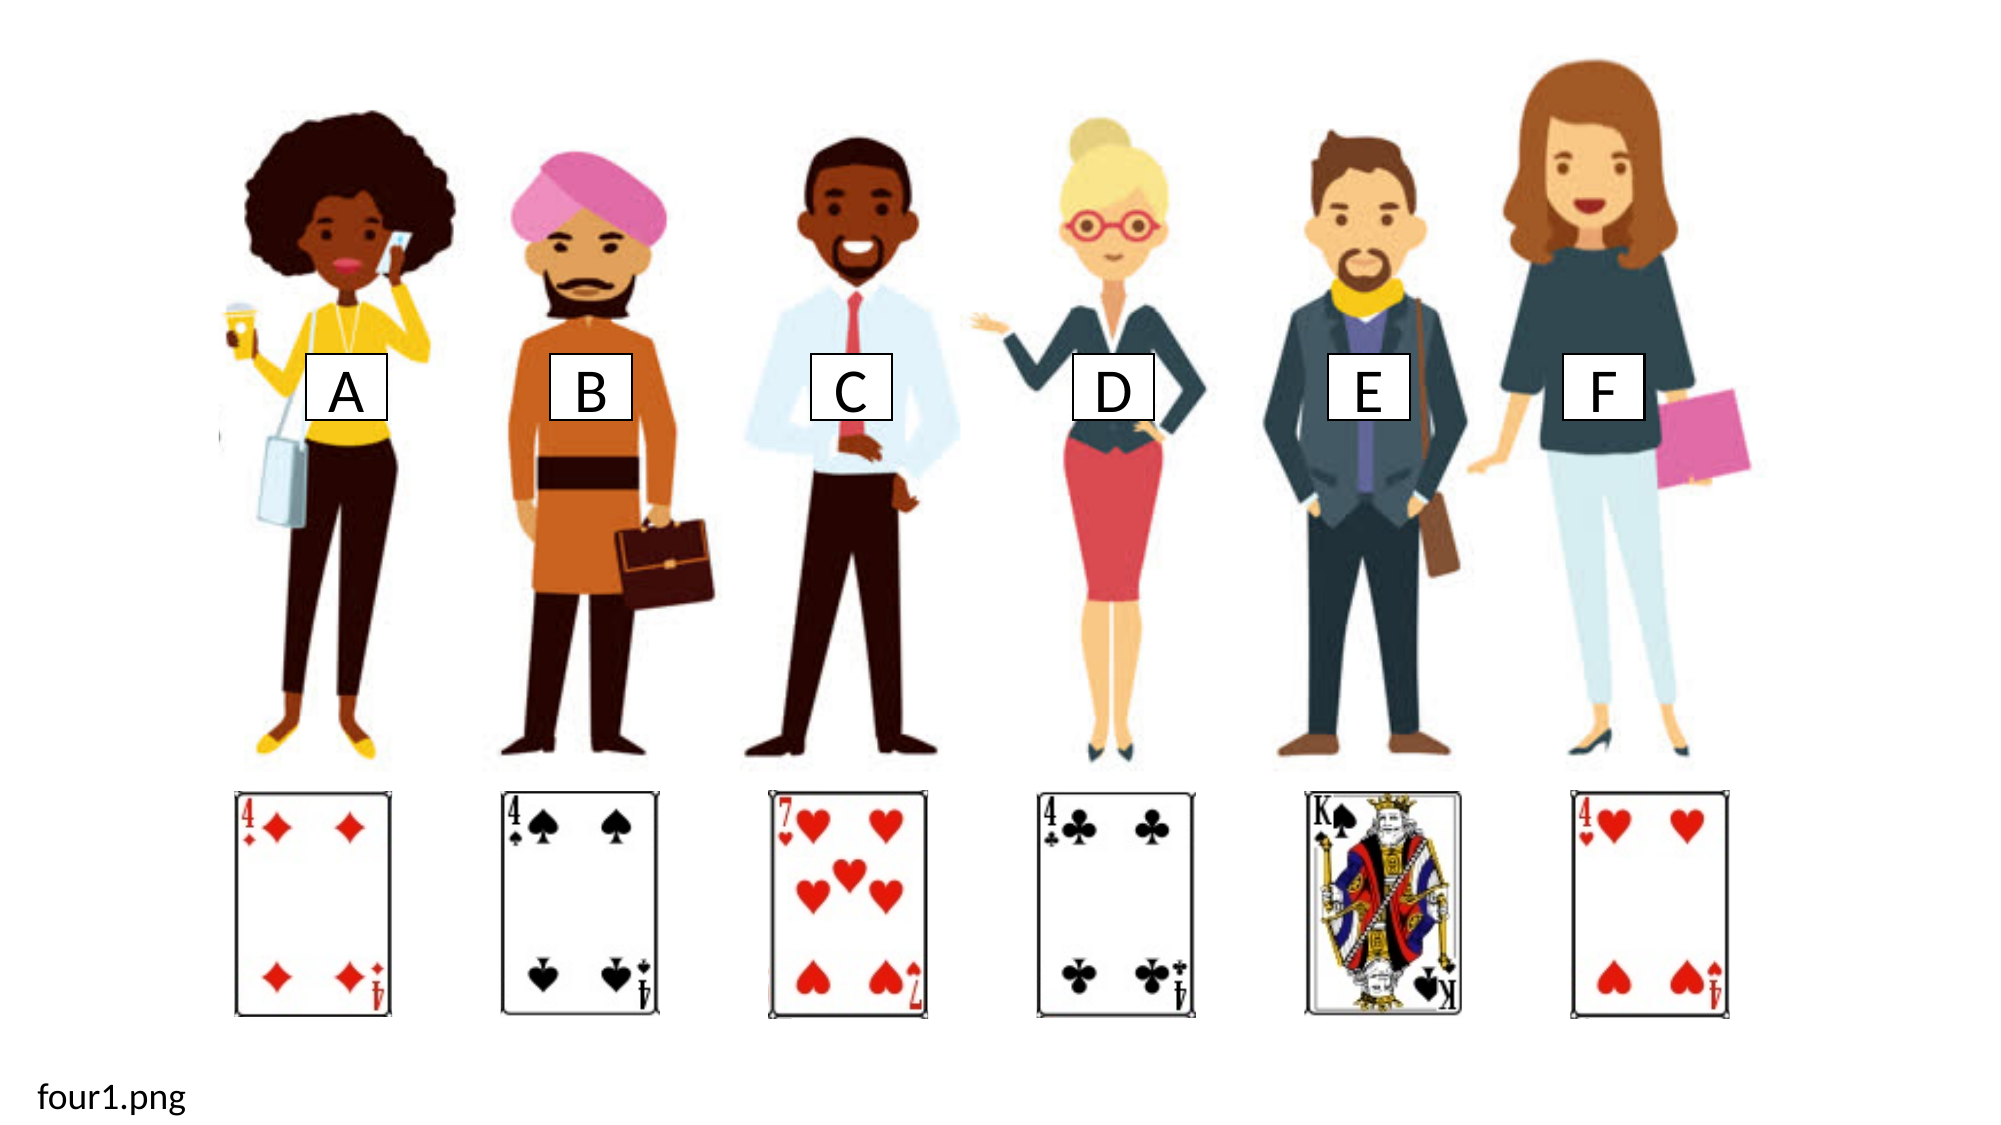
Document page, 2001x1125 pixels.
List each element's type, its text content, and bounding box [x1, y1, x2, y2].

picture [234, 791, 393, 1017]
picture [500, 791, 660, 1018]
picture [768, 789, 929, 1019]
picture [1570, 789, 1730, 1019]
text_box four1.png [22, 1064, 288, 1125]
picture [1304, 791, 1463, 1018]
picture [1036, 791, 1196, 1018]
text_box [218, 48, 1814, 804]
